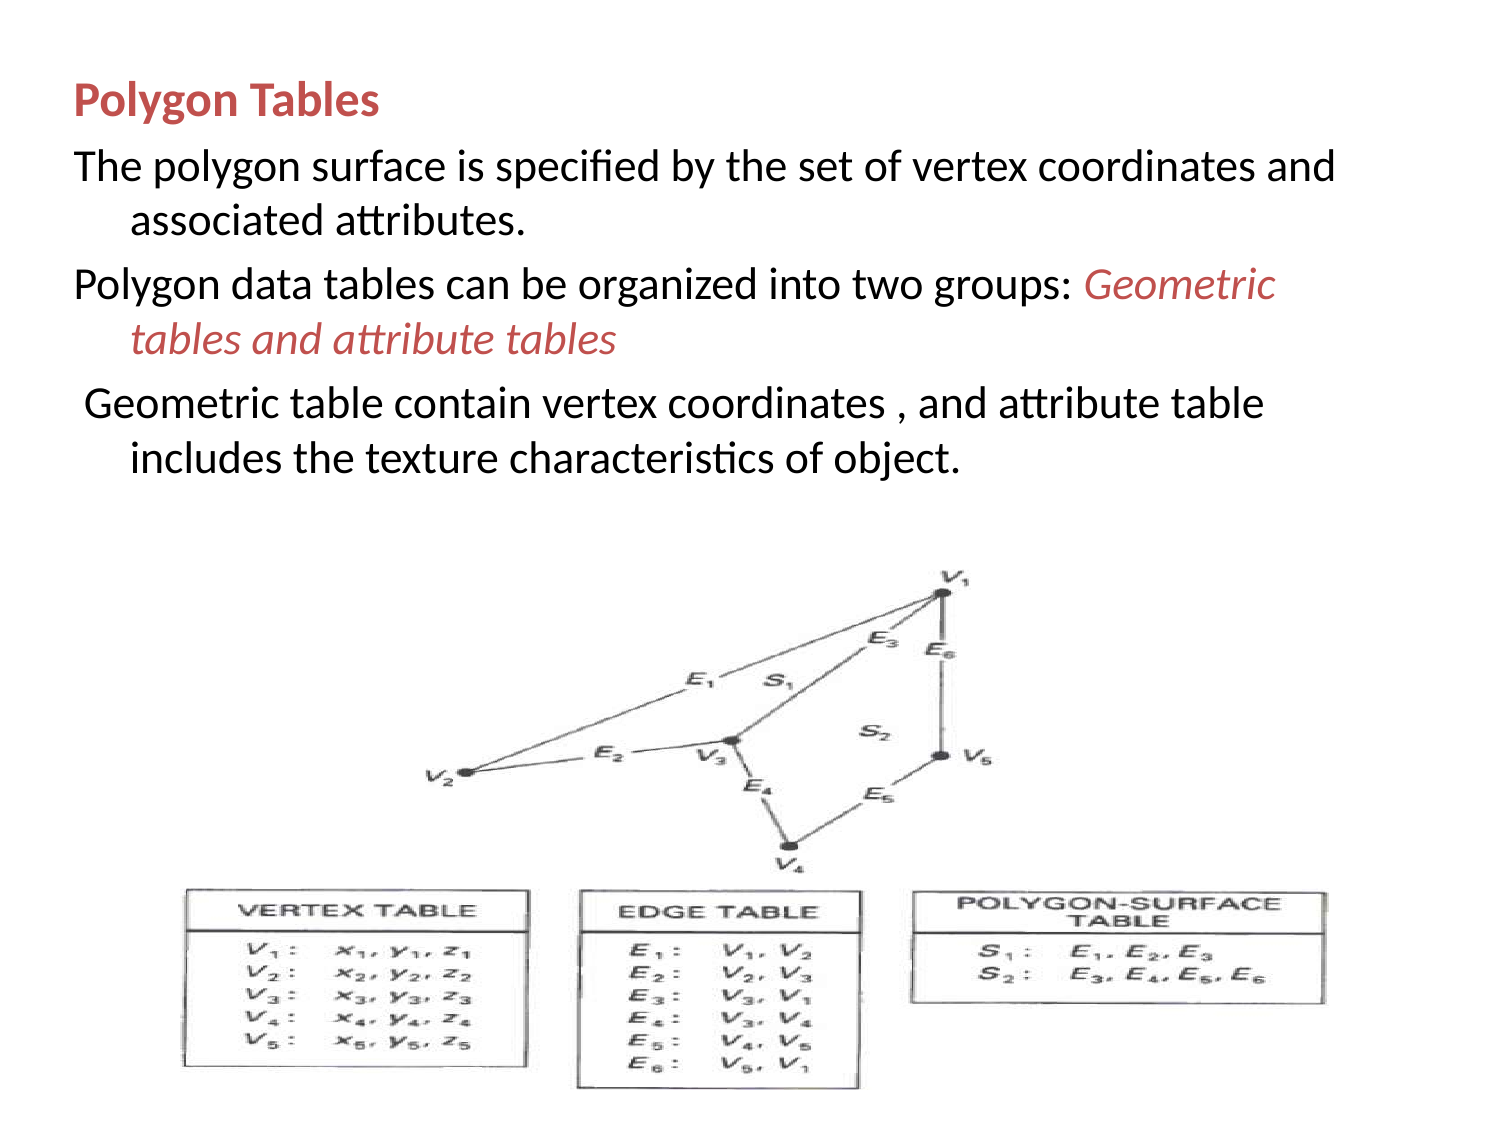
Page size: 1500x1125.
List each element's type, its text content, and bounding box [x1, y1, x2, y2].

picture [152, 562, 1329, 1091]
list Polygon Tables The polygon surface is specified by the set of vertex coordinates and associated attributes. Polygon data tables can be organized into two groups: Geometric tables and attribute tables Geometric table contain vertex coordinates , and attribute table includes the texture characteristics of object. [58, 58, 1409, 1043]
